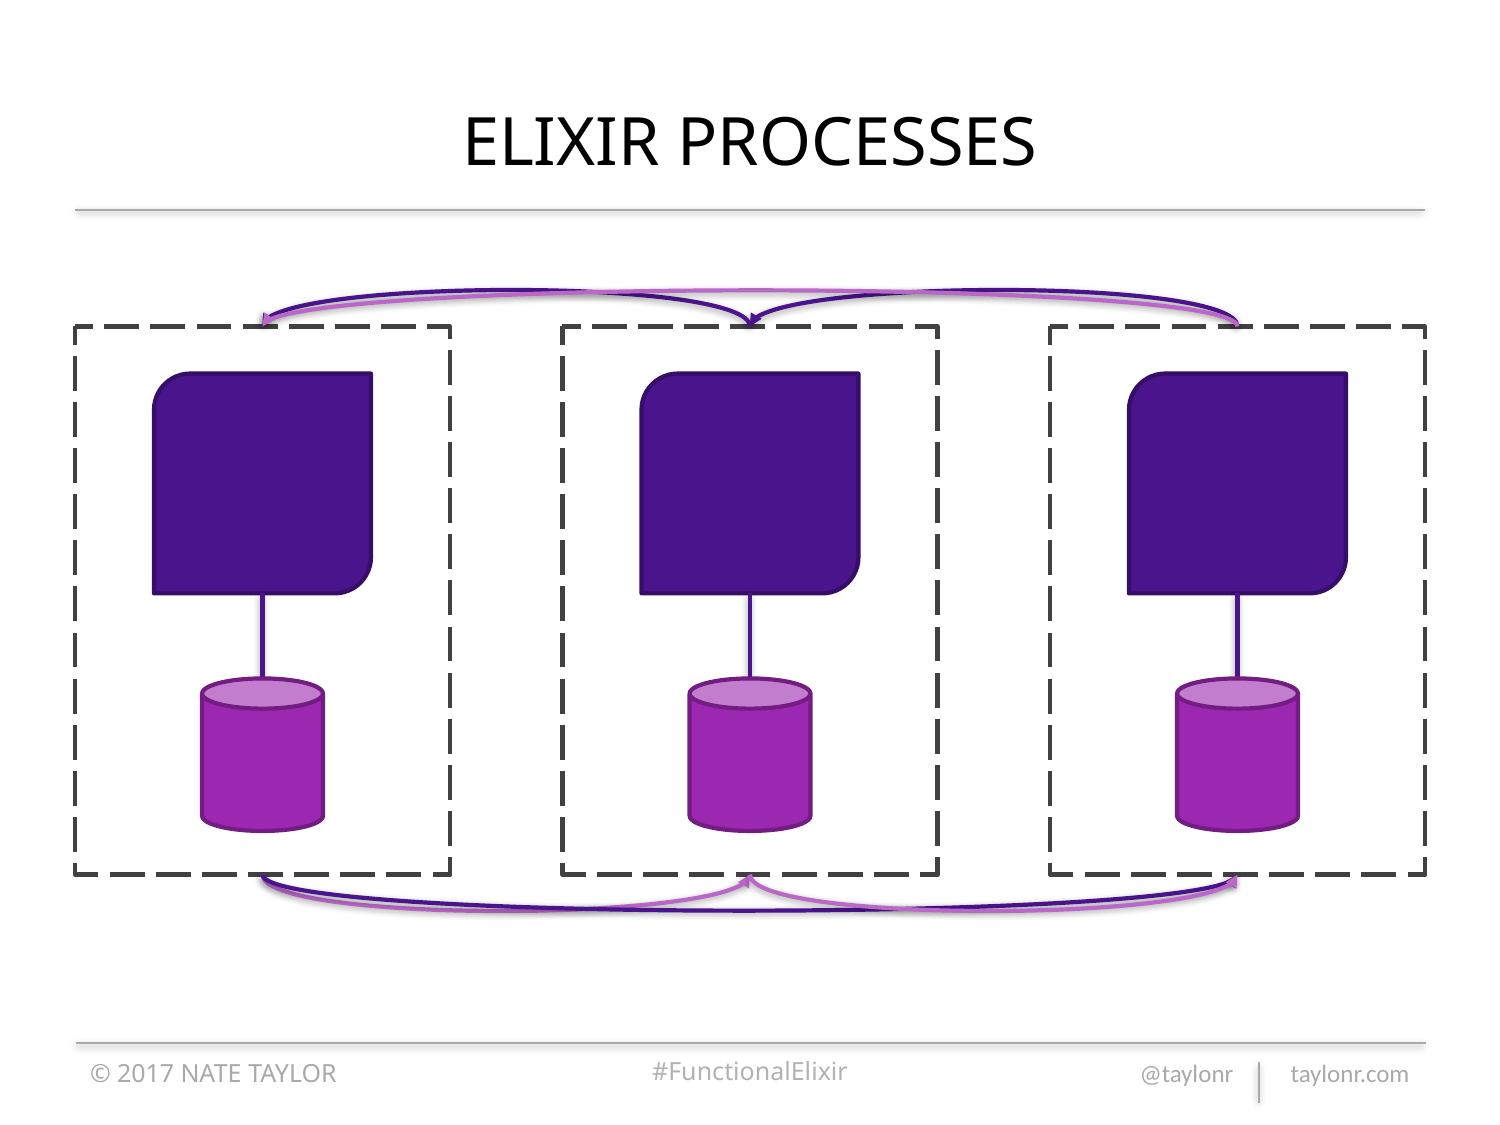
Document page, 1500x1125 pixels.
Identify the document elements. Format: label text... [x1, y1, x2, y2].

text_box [749, 820, 753, 1125]
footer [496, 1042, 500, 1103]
title ELIXIR PROCESSES [757, 45, 1425, 233]
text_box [749, 0, 753, 815]
slide_number @taylonr taylonr.com [1074, 1042, 1425, 1103]
footer #FunctionalElixir [513, 1042, 744, 1103]
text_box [993, 82, 997, 571]
footer #FunctionalElixir [757, 1042, 988, 1103]
slide_number © 2017 NATE TAYLOR [75, 1042, 425, 1103]
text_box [1049, 326, 1426, 875]
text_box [562, 326, 744, 875]
title ELIXIR PROCESSES [75, 45, 744, 233]
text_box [757, 326, 938, 875]
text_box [74, 326, 451, 875]
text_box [993, 630, 997, 1119]
